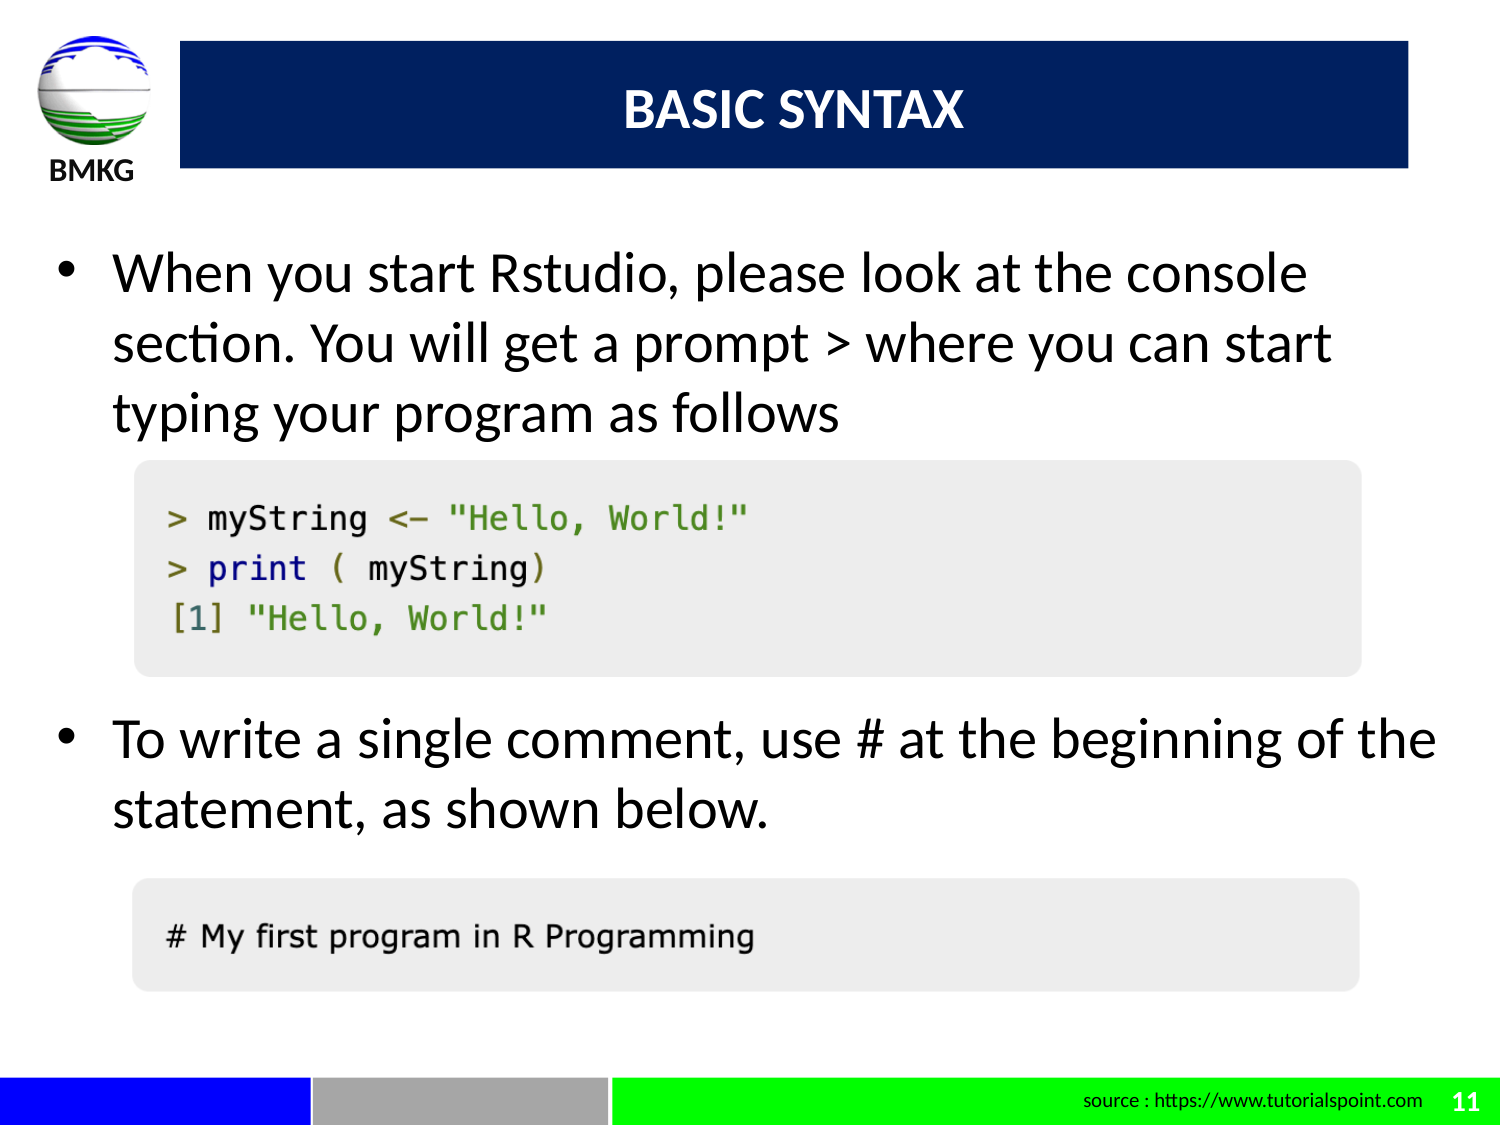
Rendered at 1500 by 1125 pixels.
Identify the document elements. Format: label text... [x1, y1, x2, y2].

picture [37, 36, 151, 145]
picture [129, 457, 1370, 677]
title Basic syntax [180, 40, 1409, 169]
picture [125, 872, 1370, 1001]
list When you start Rstudio, please look at the console section. You will get a prompt > where you can start typing your program as follows To write a single comment, use # at the beginning of the statement, as shown below. [41, 226, 1459, 1047]
text_box source : https://www.tutorialspoint.com [1068, 1079, 1439, 1119]
